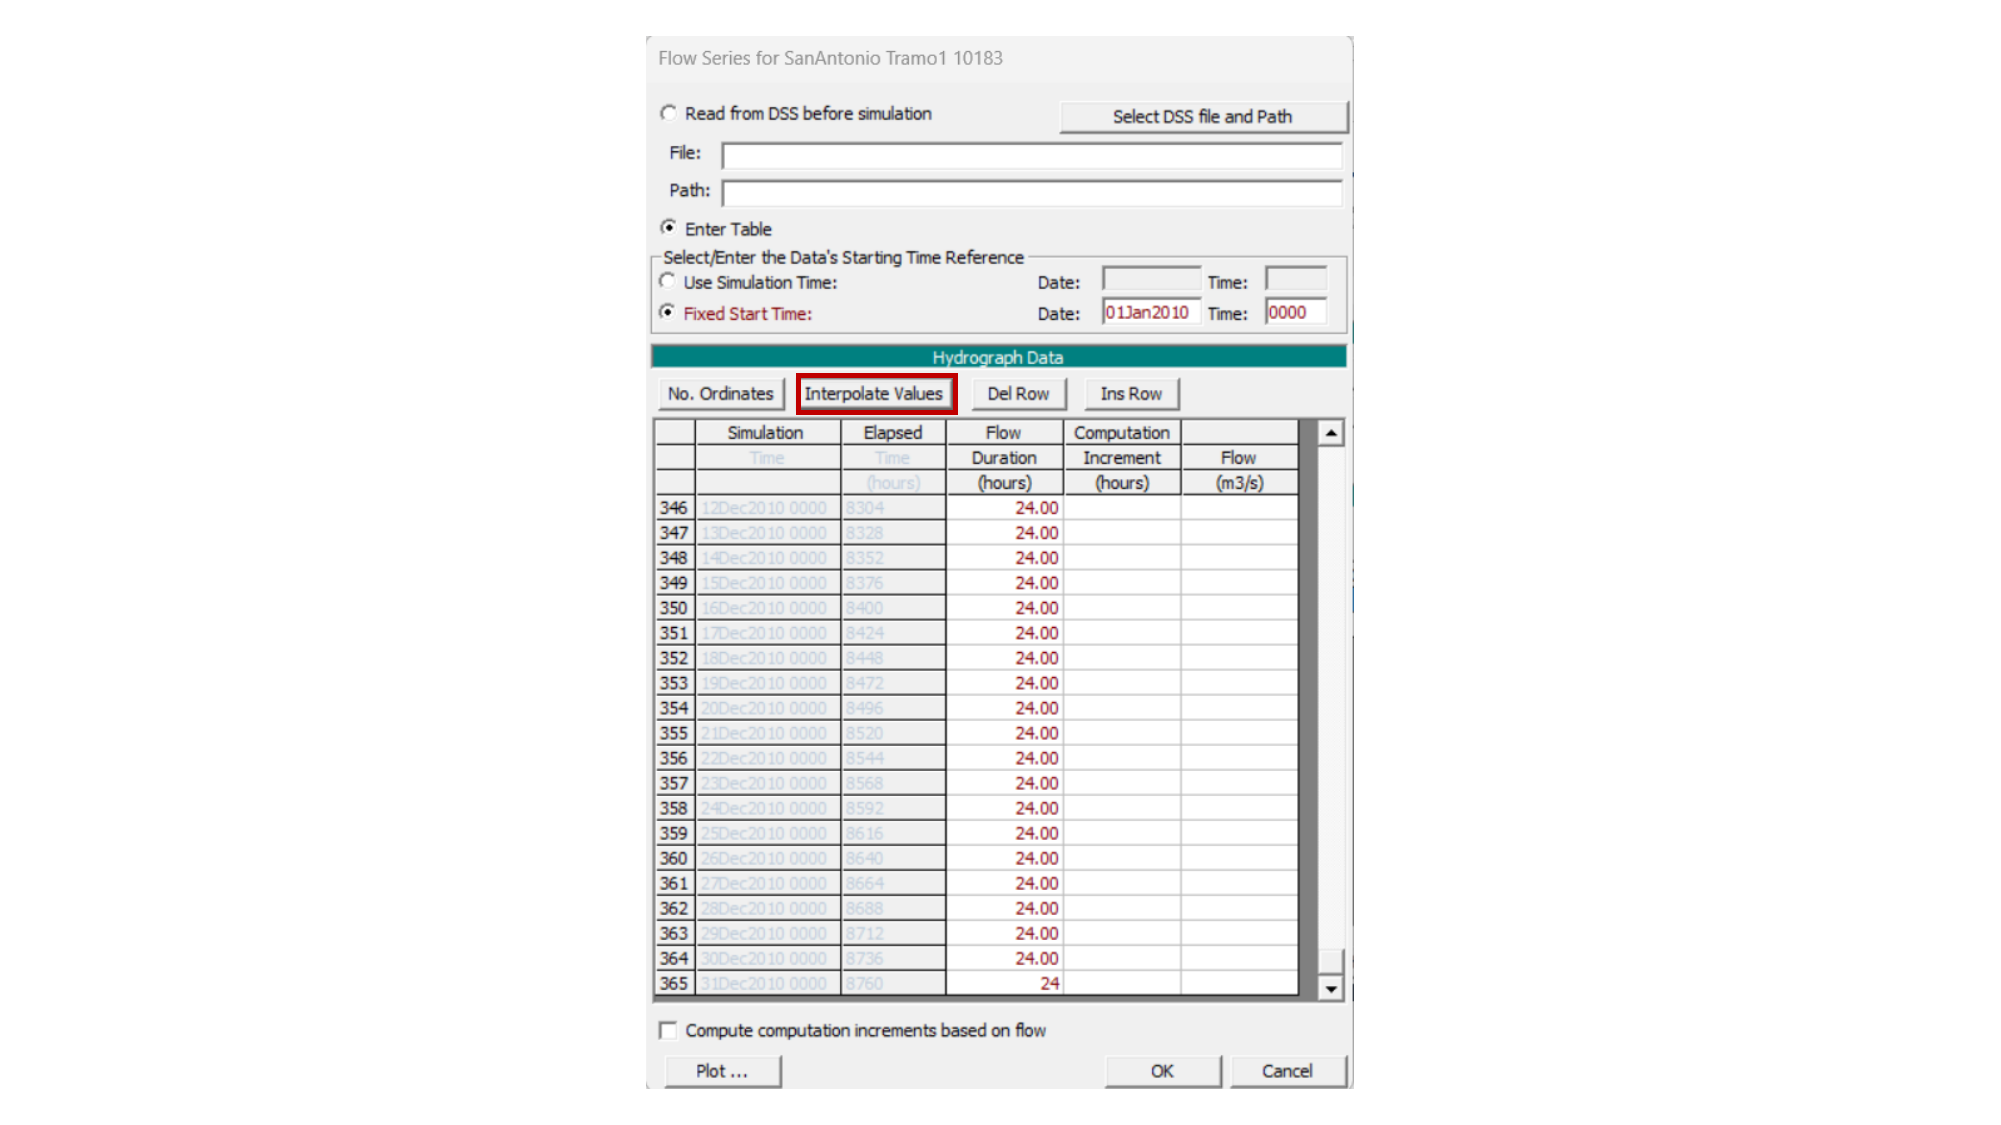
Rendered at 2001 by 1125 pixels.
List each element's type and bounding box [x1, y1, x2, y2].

text_box [646, 36, 1354, 1089]
